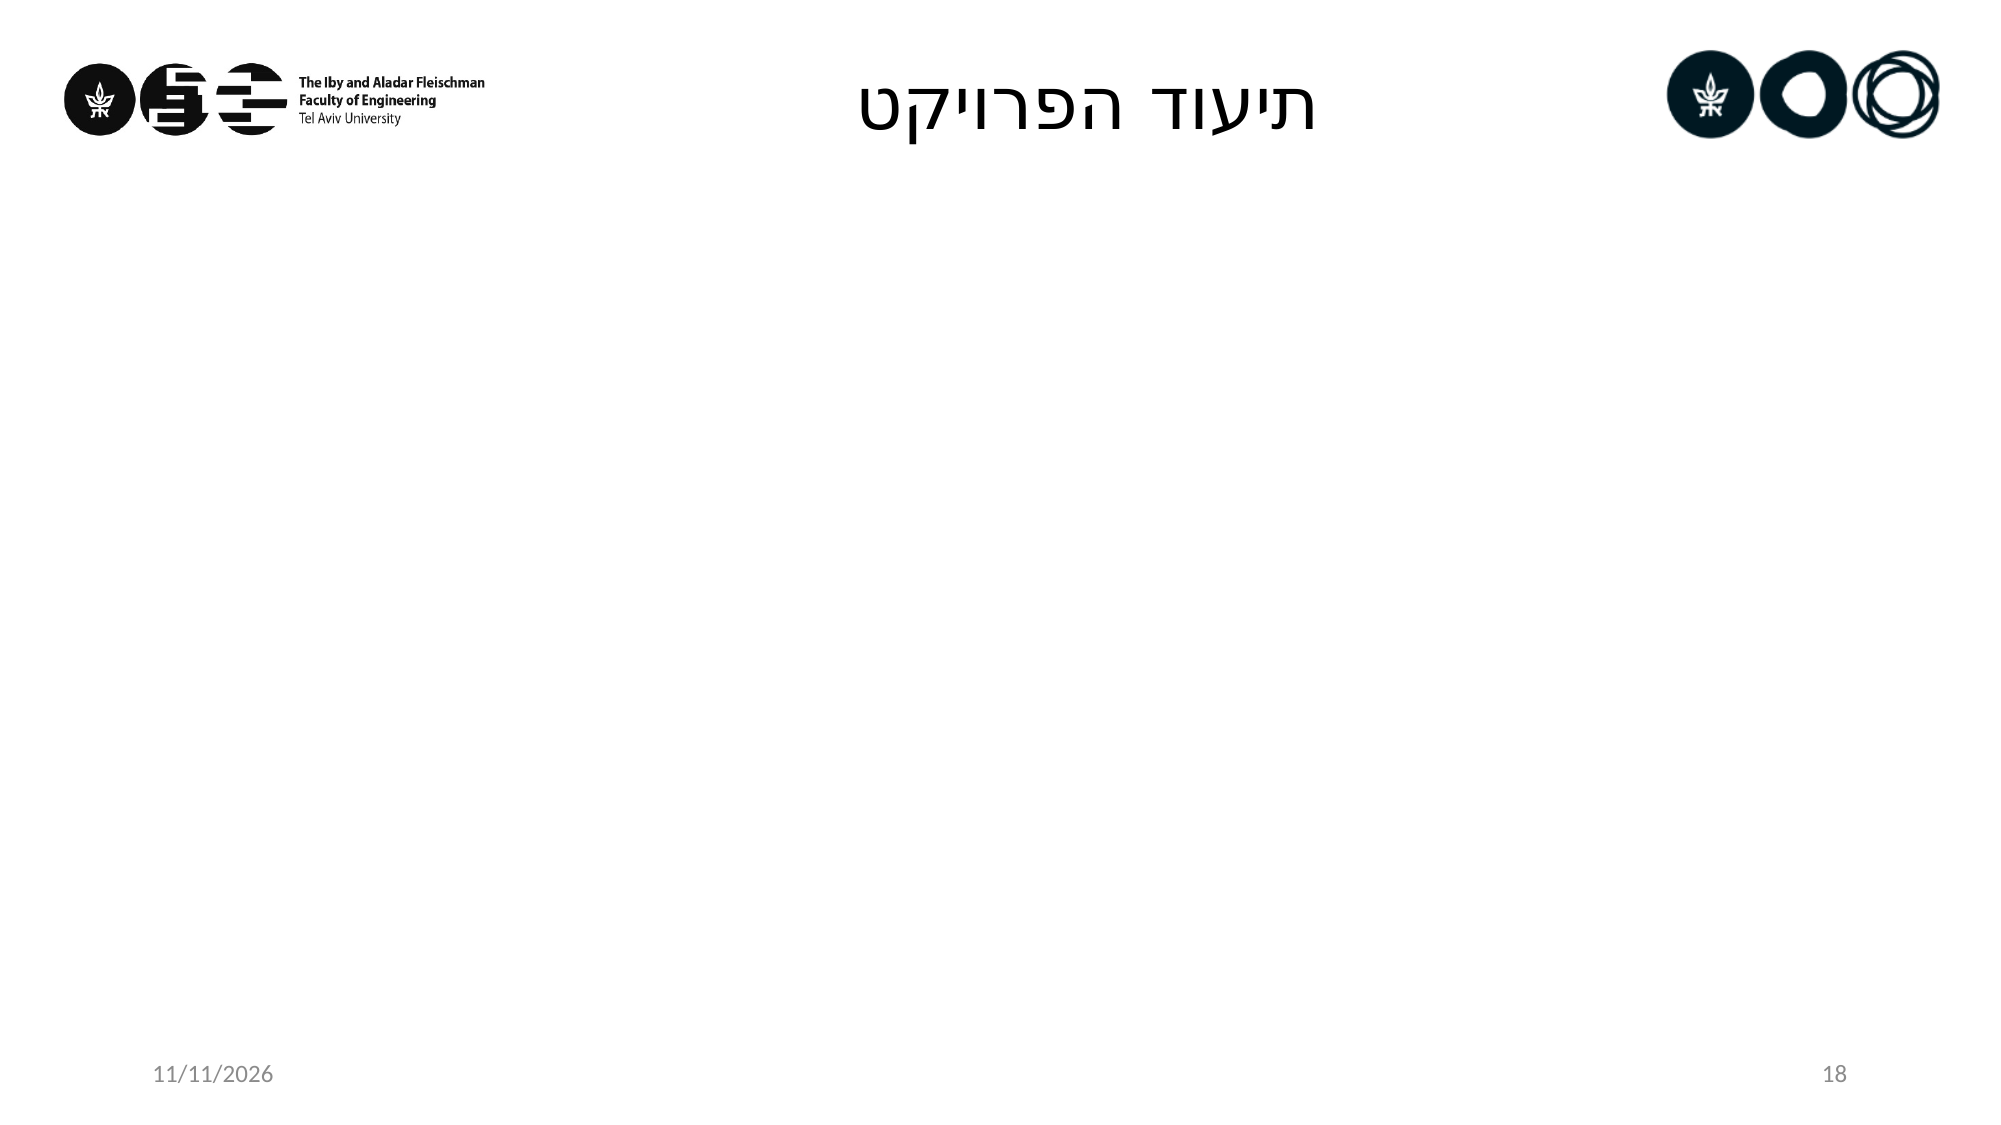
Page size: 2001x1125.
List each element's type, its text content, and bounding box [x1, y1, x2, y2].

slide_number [137, 1042, 588, 1103]
title תיעוד הפרויקט [537, 58, 1638, 153]
picture [43, 44, 524, 155]
slide_number 18 [1412, 1042, 1863, 1103]
picture [1665, 39, 1957, 145]
